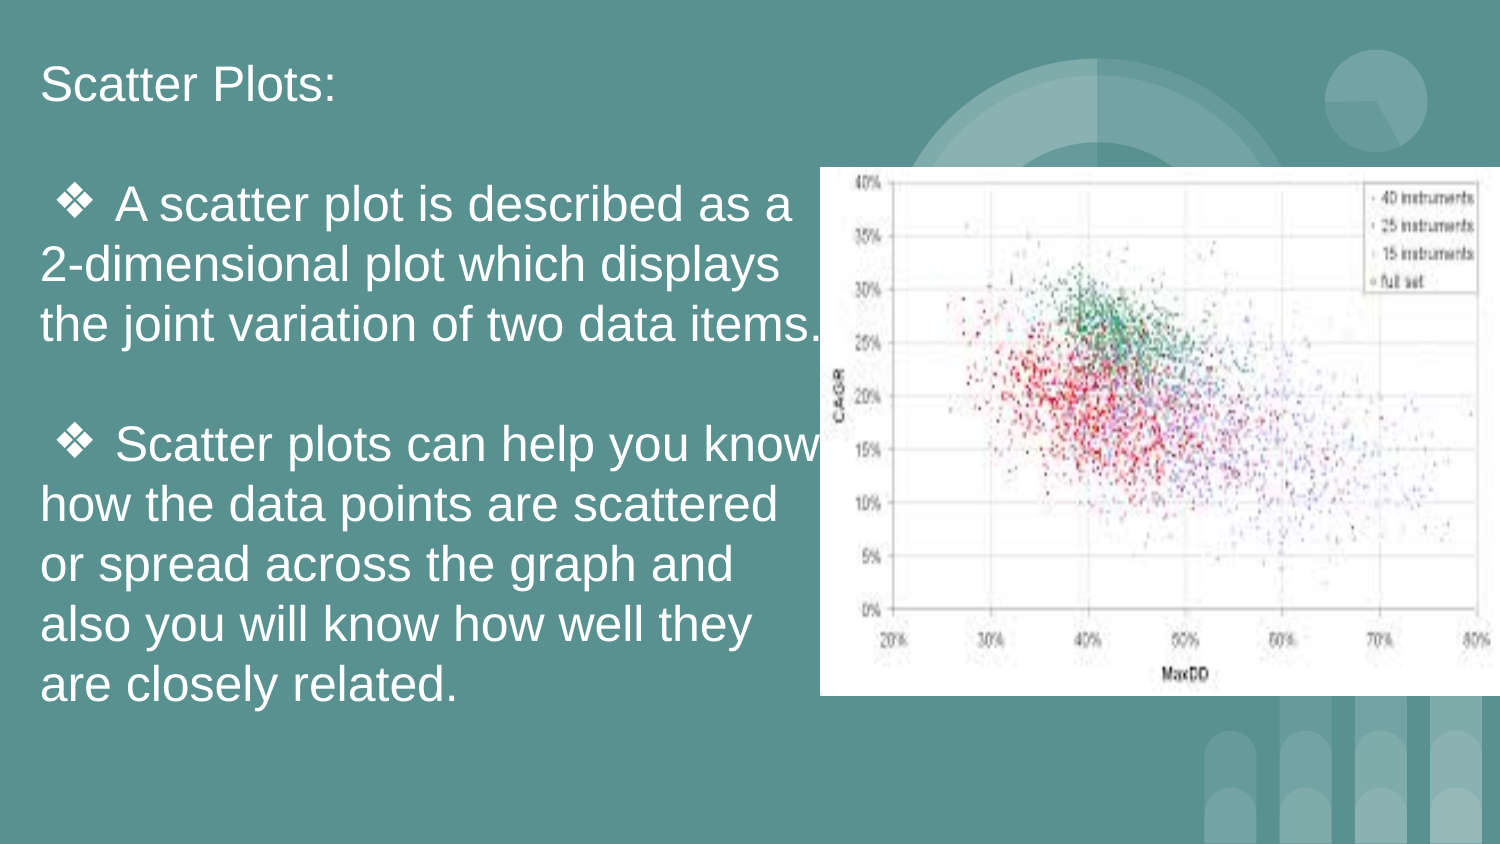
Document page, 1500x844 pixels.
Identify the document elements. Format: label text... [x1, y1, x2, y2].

picture [820, 167, 1500, 696]
subtitle Scatter Plots: A scatter plot is described as a 2-dimensional plot which displays the joint variation of two data items. Scatter plots can help you know how the data points are scattered or spread across the graph and also you will know how well they are closely related. [24, 36, 1500, 827]
